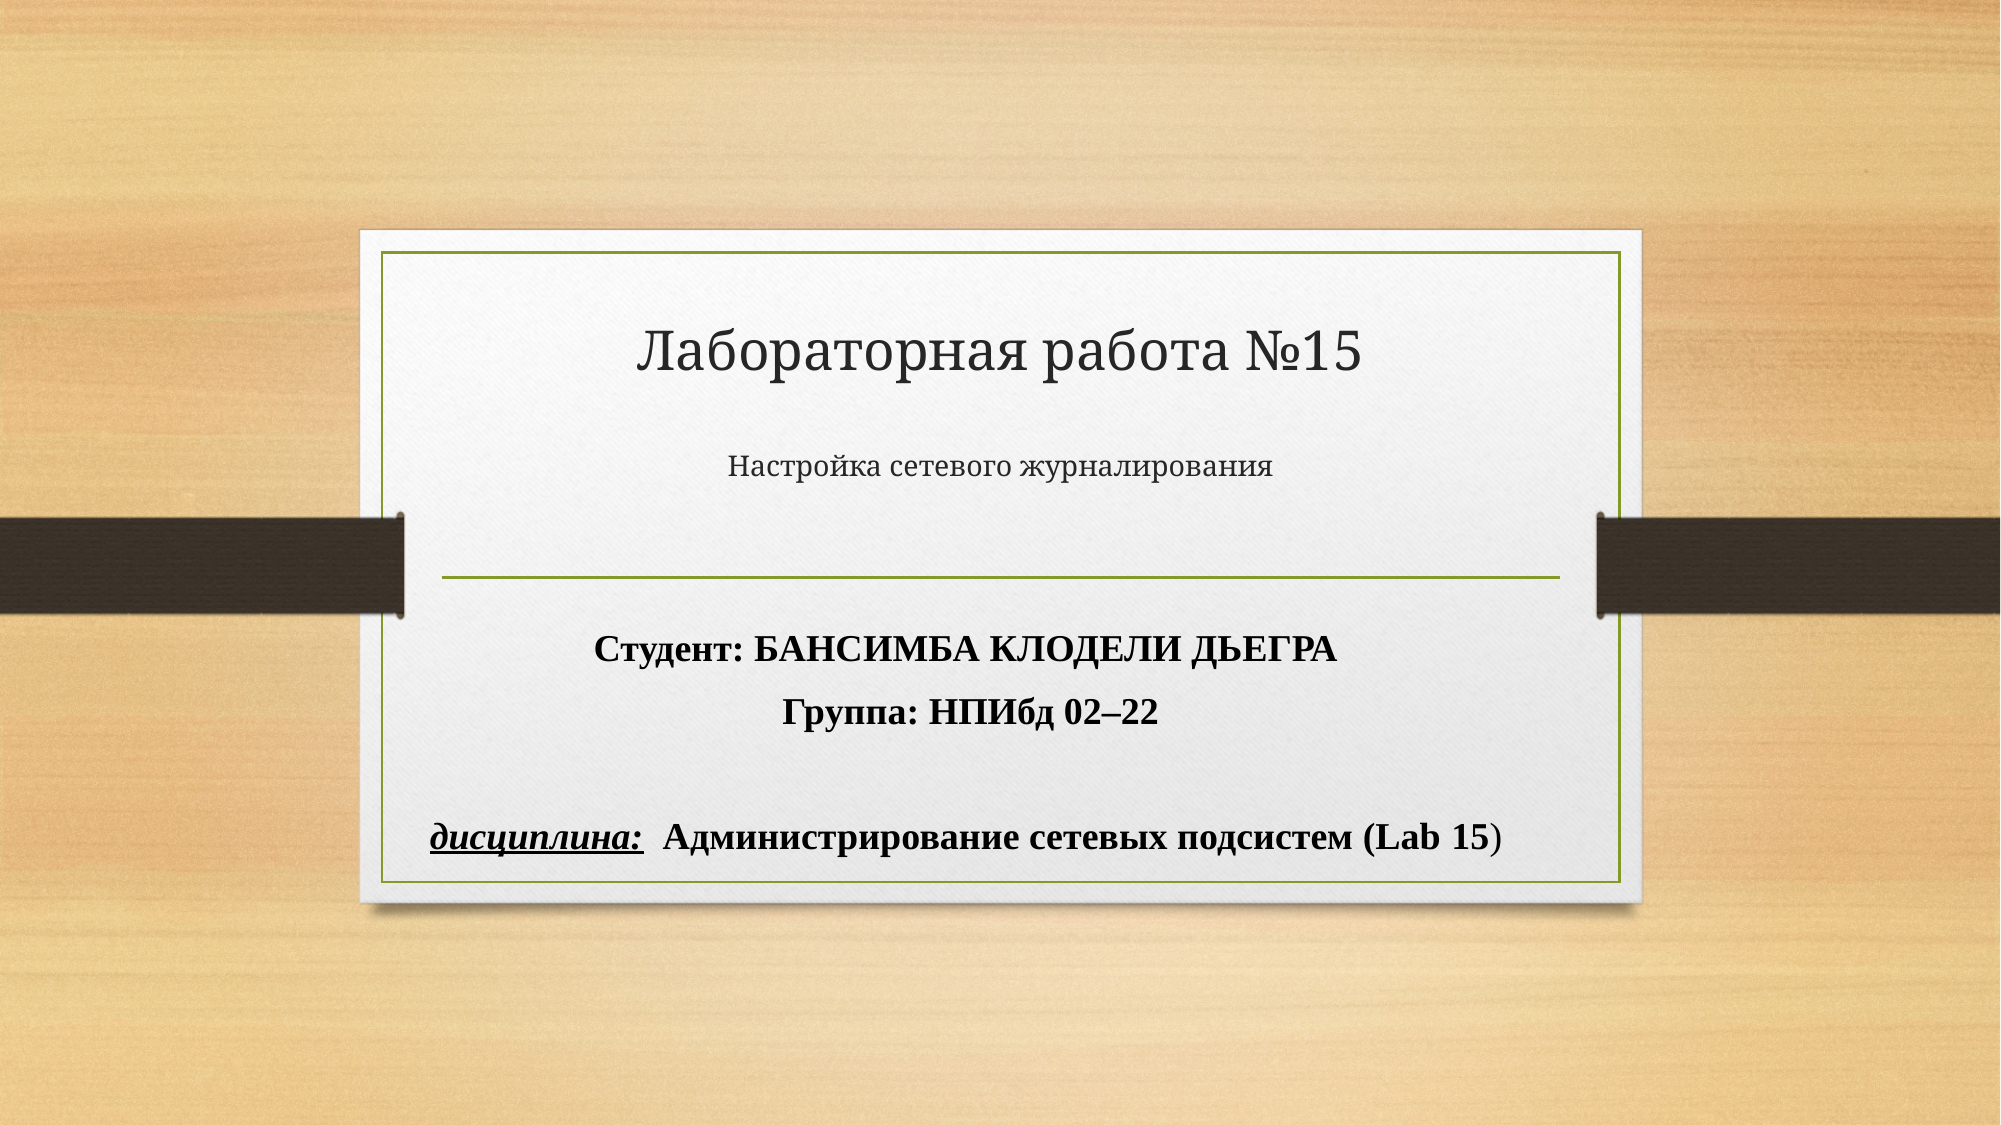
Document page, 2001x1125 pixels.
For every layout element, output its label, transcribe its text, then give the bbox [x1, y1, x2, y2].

picture [0, 0, 2001, 1125]
text_box Студент: БАНСИМБА КЛОДЕЛИ ДЬЕГРА Группа: НПИбд 02–22 дисциплина: Администрирование сетевых подсистем (Lab 15) [87, 616, 1845, 867]
title Лабораторная работа №15 Настройка сетевого журналирования [441, 306, 1560, 556]
